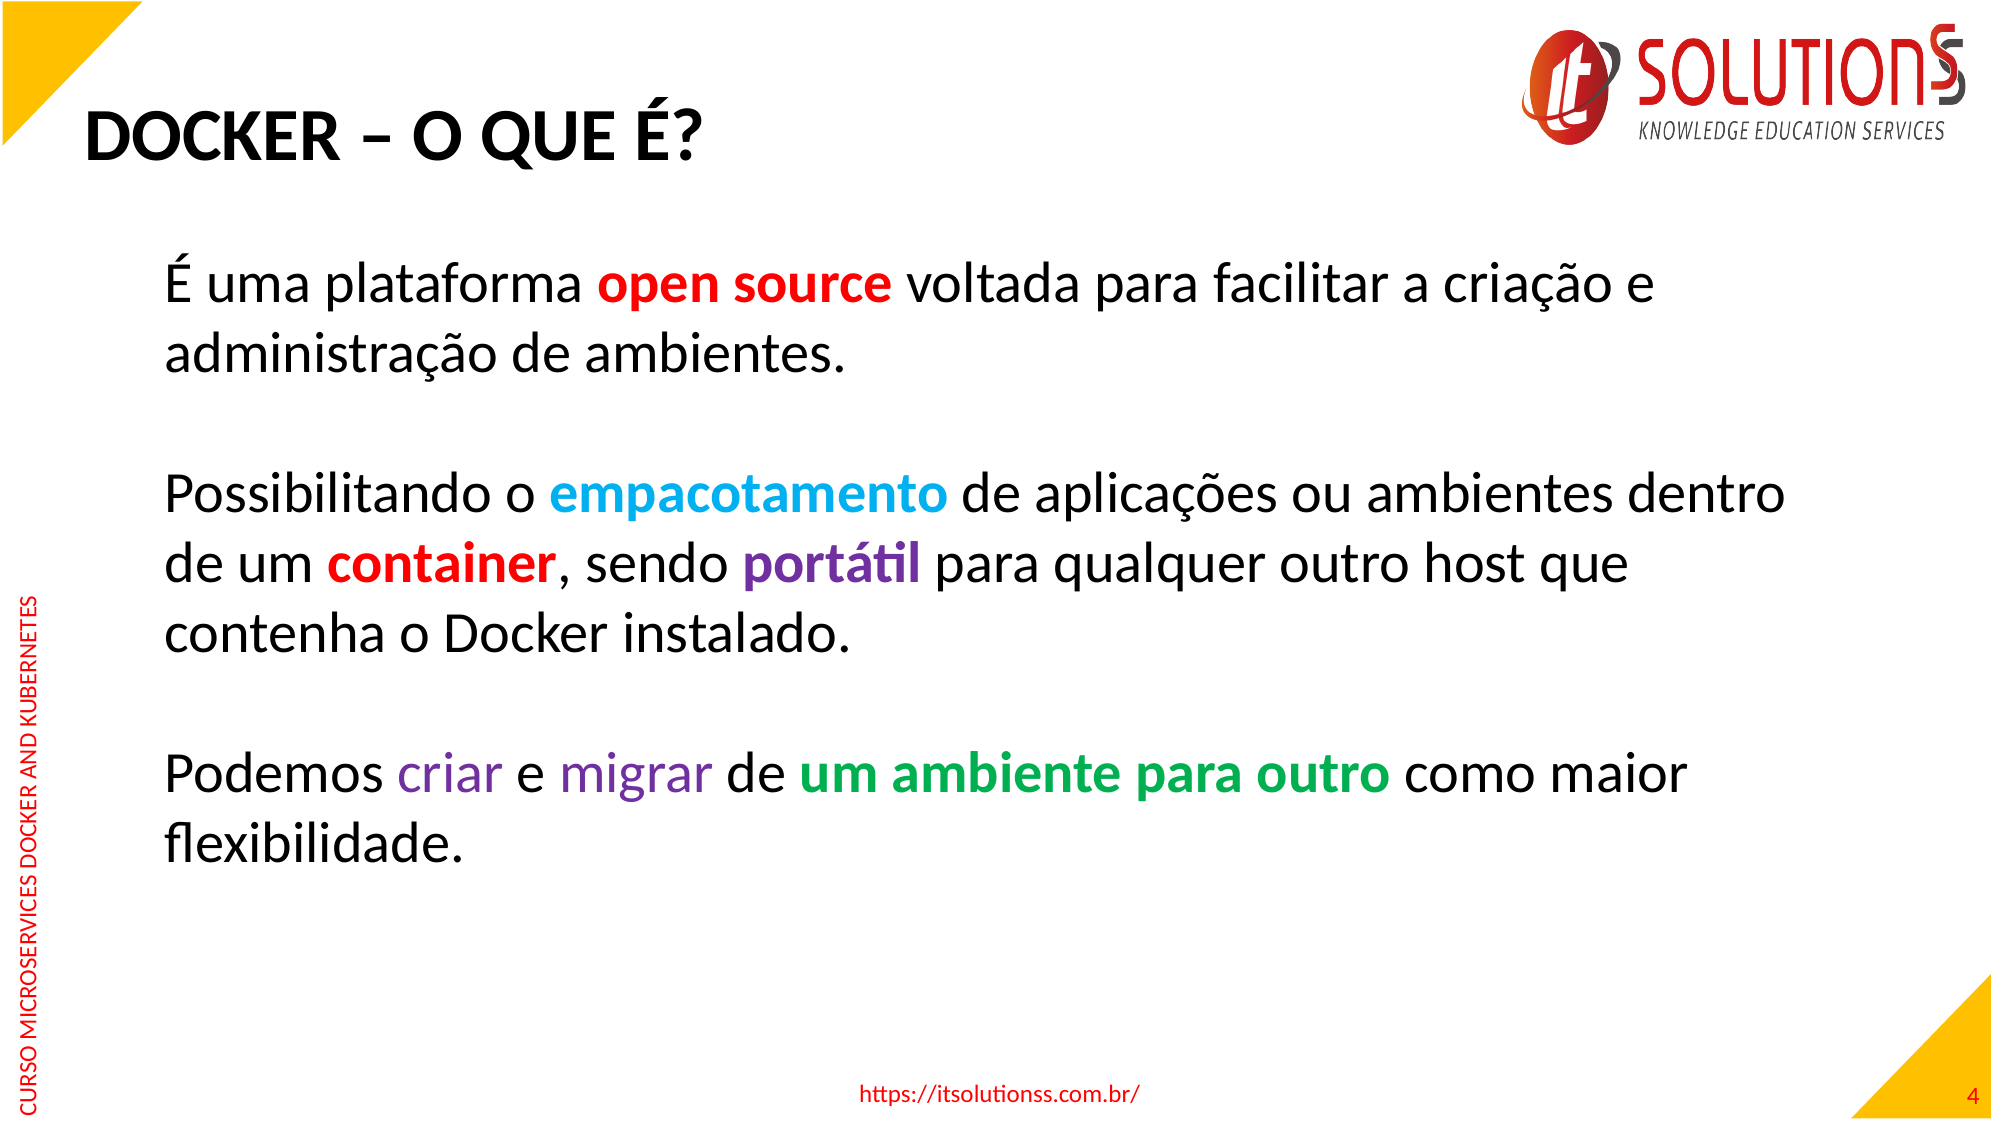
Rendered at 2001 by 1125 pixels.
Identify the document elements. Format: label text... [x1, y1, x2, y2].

text_box É uma plataforma open source voltada para facilitar a criação e administração de ambientes. Possibilitando o empacotamento de aplicações ou ambientes dentro de um container, sendo portátil para qualquer outro host que contenha o Docker instalado. Podemos criar e migrar de um ambiente para outro como maior flexibilidade. [150, 236, 1850, 882]
slide_number 4 [1544, 1065, 1995, 1125]
picture [1518, 22, 1969, 146]
footer https://itsolutionss.com.br/ [662, 1062, 1338, 1123]
text_box DOCKER – O QUE É? [69, 77, 1103, 183]
